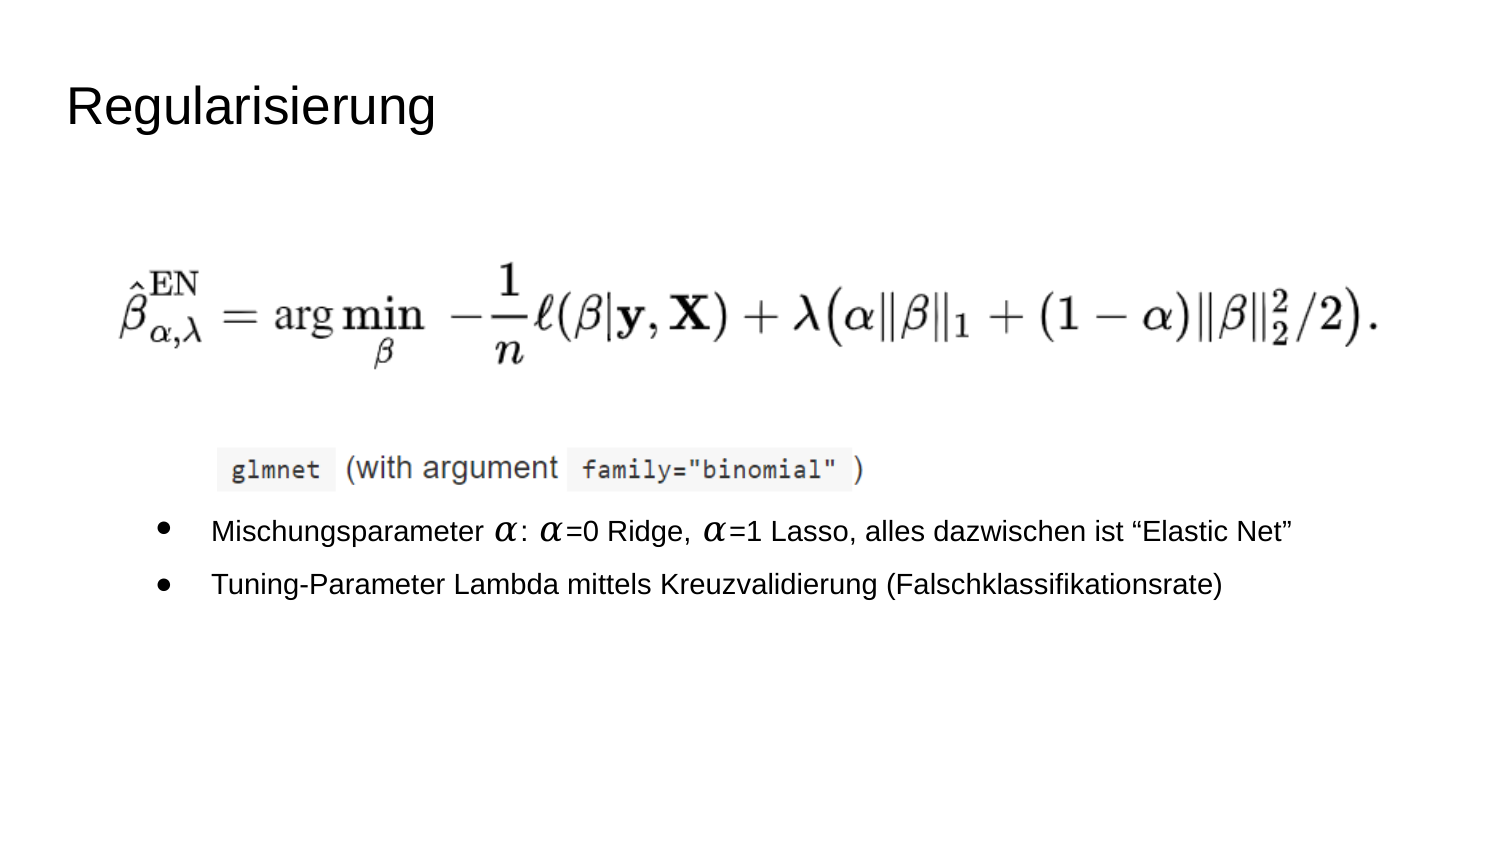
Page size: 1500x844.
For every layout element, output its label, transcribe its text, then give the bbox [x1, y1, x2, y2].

picture [217, 441, 865, 501]
picture [110, 258, 1390, 380]
list Mischungsparameter 𝛼: 𝛼=0 Ridge, 𝛼=1 Lasso, alles dazwischen ist “Elastic Net” Tuning-Parameter Lambda mittels Kreuzvalidierung (Falschklassifikationsrate) [121, 434, 1500, 711]
title Regularisierung [51, 56, 1449, 151]
